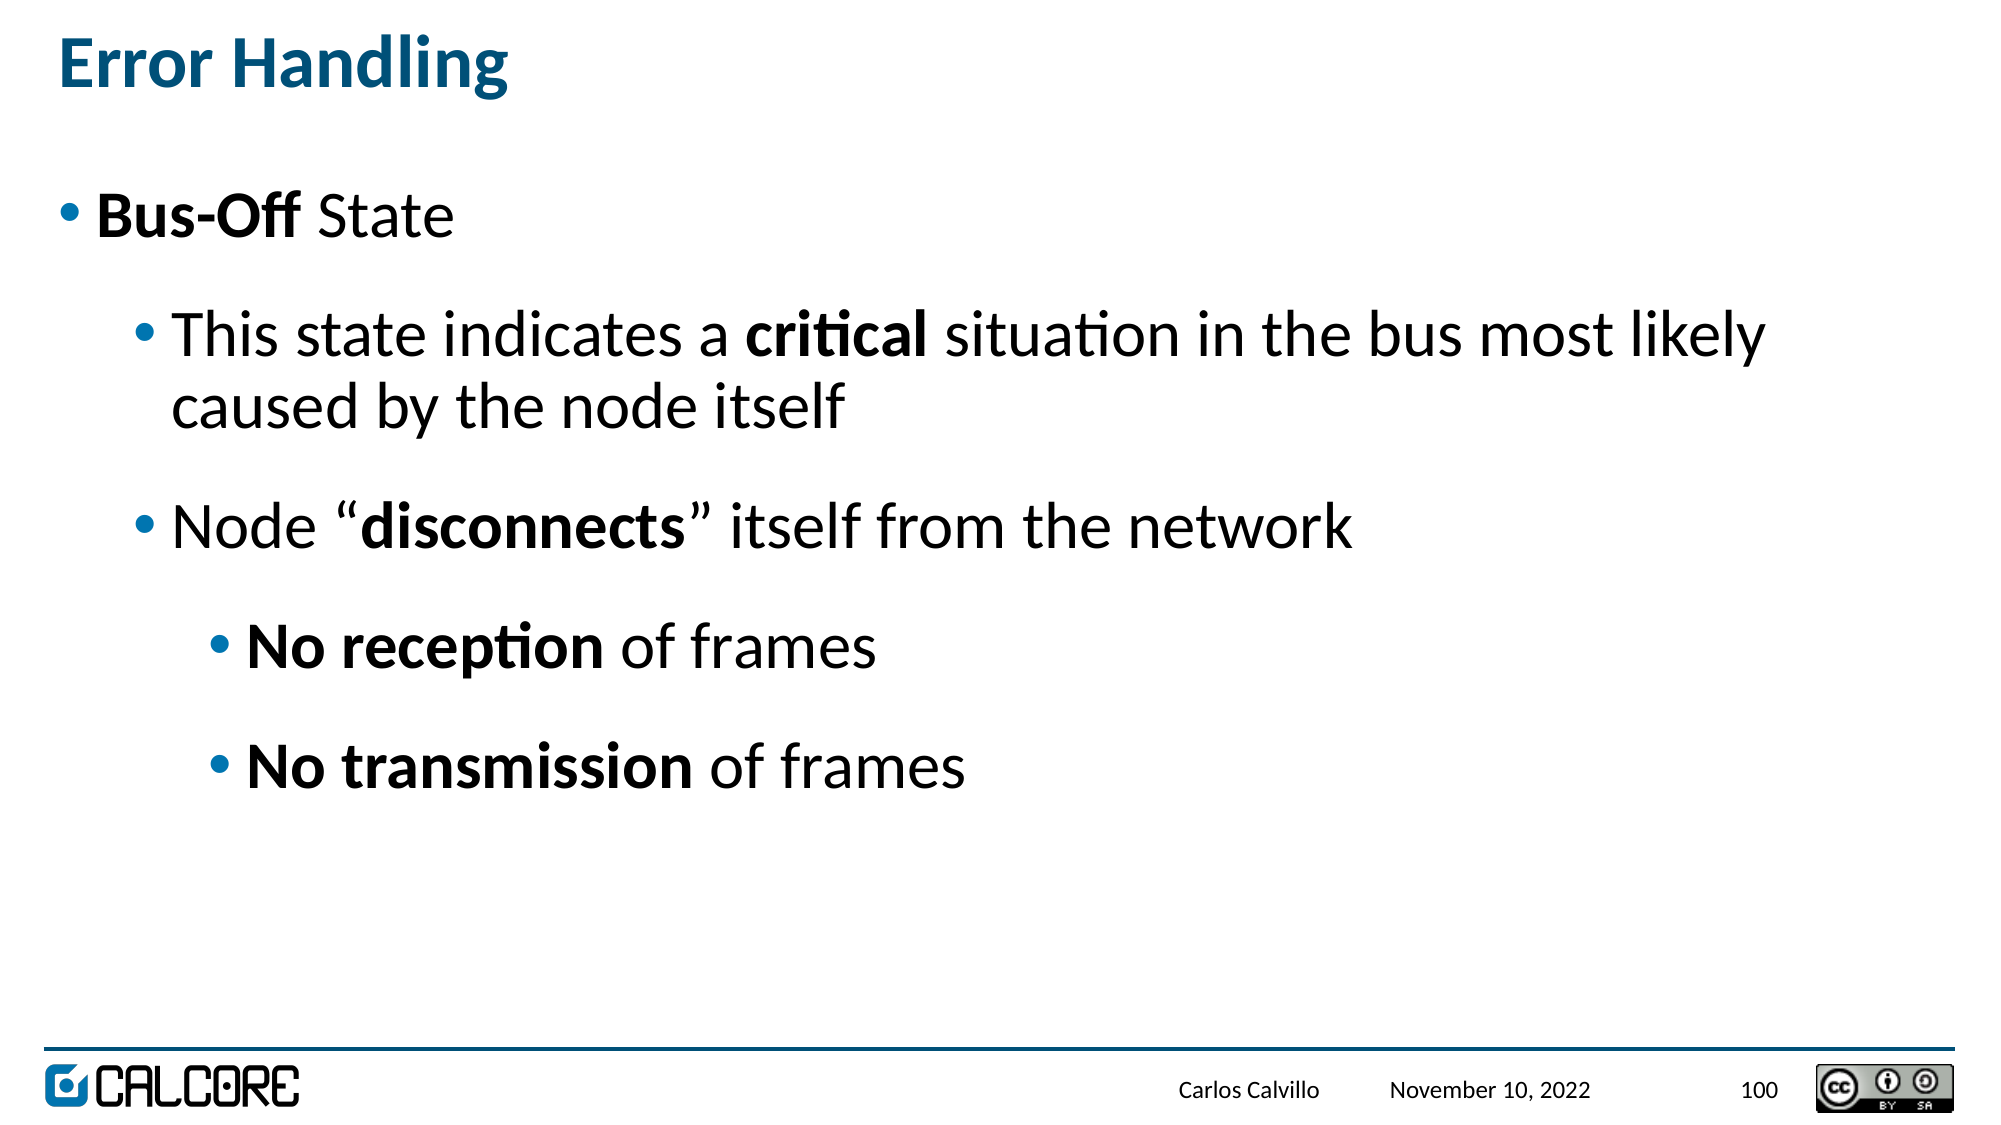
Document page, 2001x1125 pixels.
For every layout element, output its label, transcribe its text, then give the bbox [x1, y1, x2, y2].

picture [1816, 1064, 1954, 1113]
footer Carlos Calvillo [1158, 1067, 1341, 1111]
list Bus-Off State This state indicates a critical situation in the bus most likely caused by the node itself Node “disconnects” itself from the network No reception of frames No transmission of frames [43, 171, 1955, 1025]
slide_number 100 [1622, 1067, 1794, 1111]
picture [96, 1065, 299, 1107]
picture [55, 1064, 88, 1097]
title Error Handling [43, 3, 1955, 124]
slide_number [1356, 1067, 1607, 1111]
